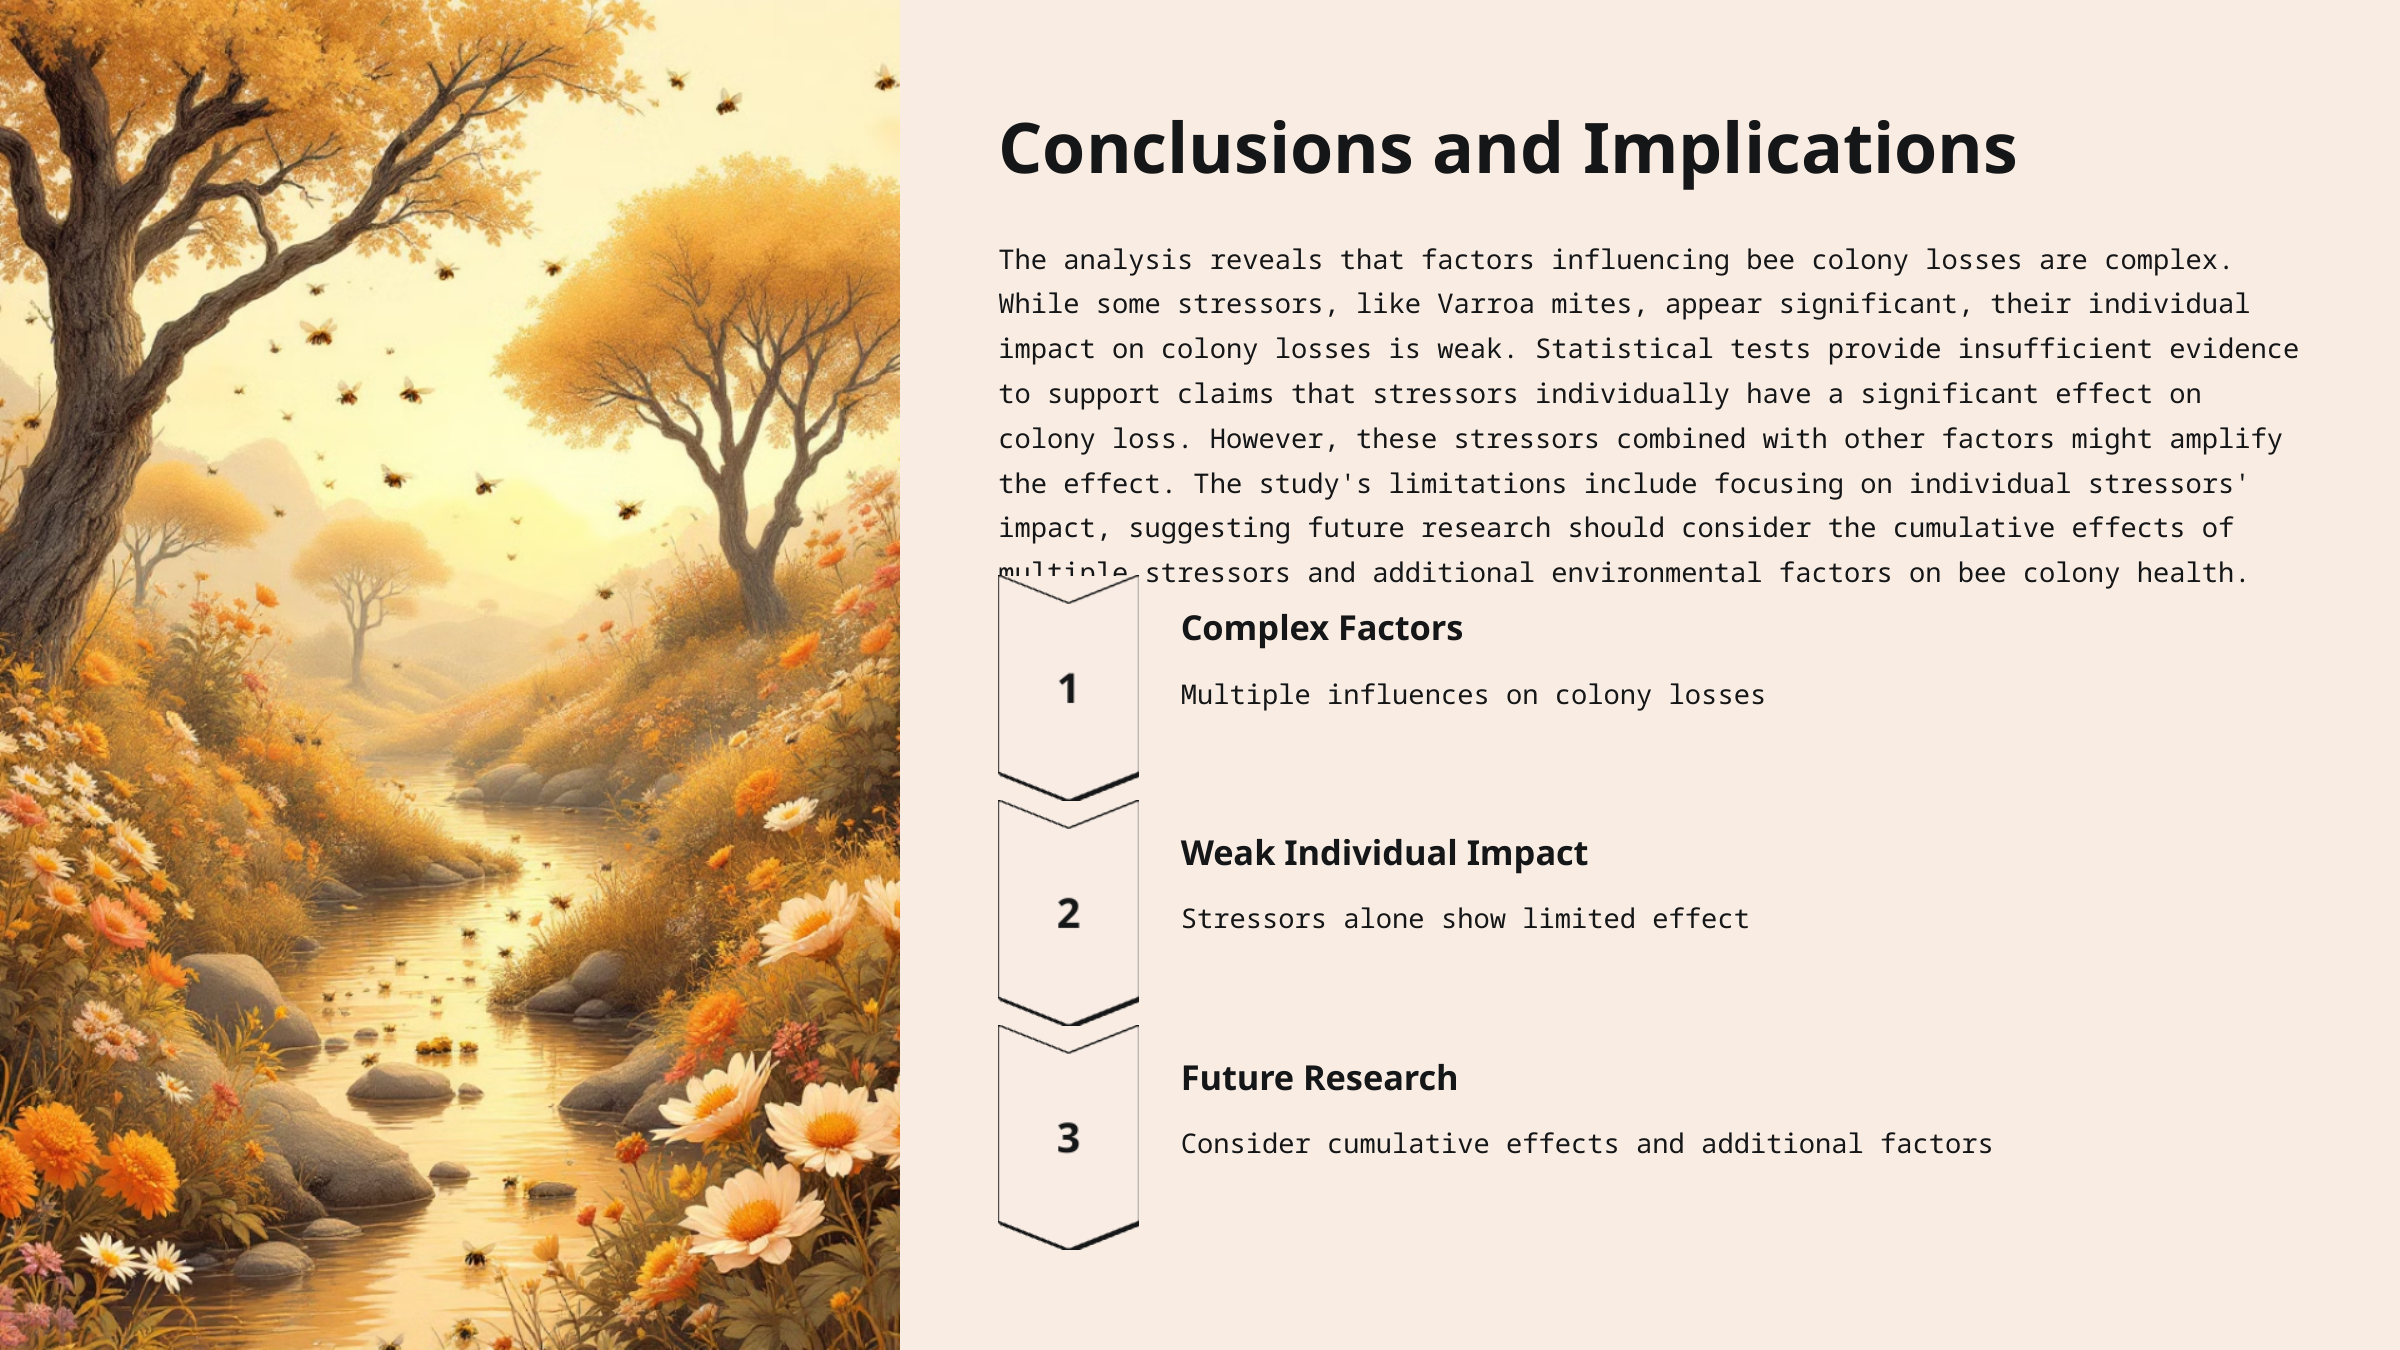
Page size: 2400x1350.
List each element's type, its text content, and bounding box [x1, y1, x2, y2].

text_box Weak Individual Impact [1180, 828, 1637, 873]
text_box Consider cumulative effects and additional factors [1180, 1114, 2302, 1160]
text_box Multiple influences on colony losses [1180, 664, 2302, 710]
text_box Future Research [1180, 1053, 1532, 1098]
picture [998, 575, 1139, 1251]
text_box The analysis reveals that factors influencing bee colony losses are complex. While some stressors, like Varroa mites, appear significant, their individual impact on colony losses is weak. Statistical tests provide insufficient evidence to support claims that stressors individually have a significant effect on colony loss. However, these stressors combined with other factors might amplify the effect. The study's limitations include focusing on individual stressors' impact, suggesting future research should consider the cumulative effects of multiple stressors and additional environmental factors on bee colony health. [998, 229, 2302, 545]
text_box Conclusions and Implications [998, 99, 2120, 188]
text_box Stressors alone show limited effect [1180, 889, 2302, 935]
picture [0, 0, 900, 1350]
text_box Complex Factors [1180, 603, 1532, 648]
